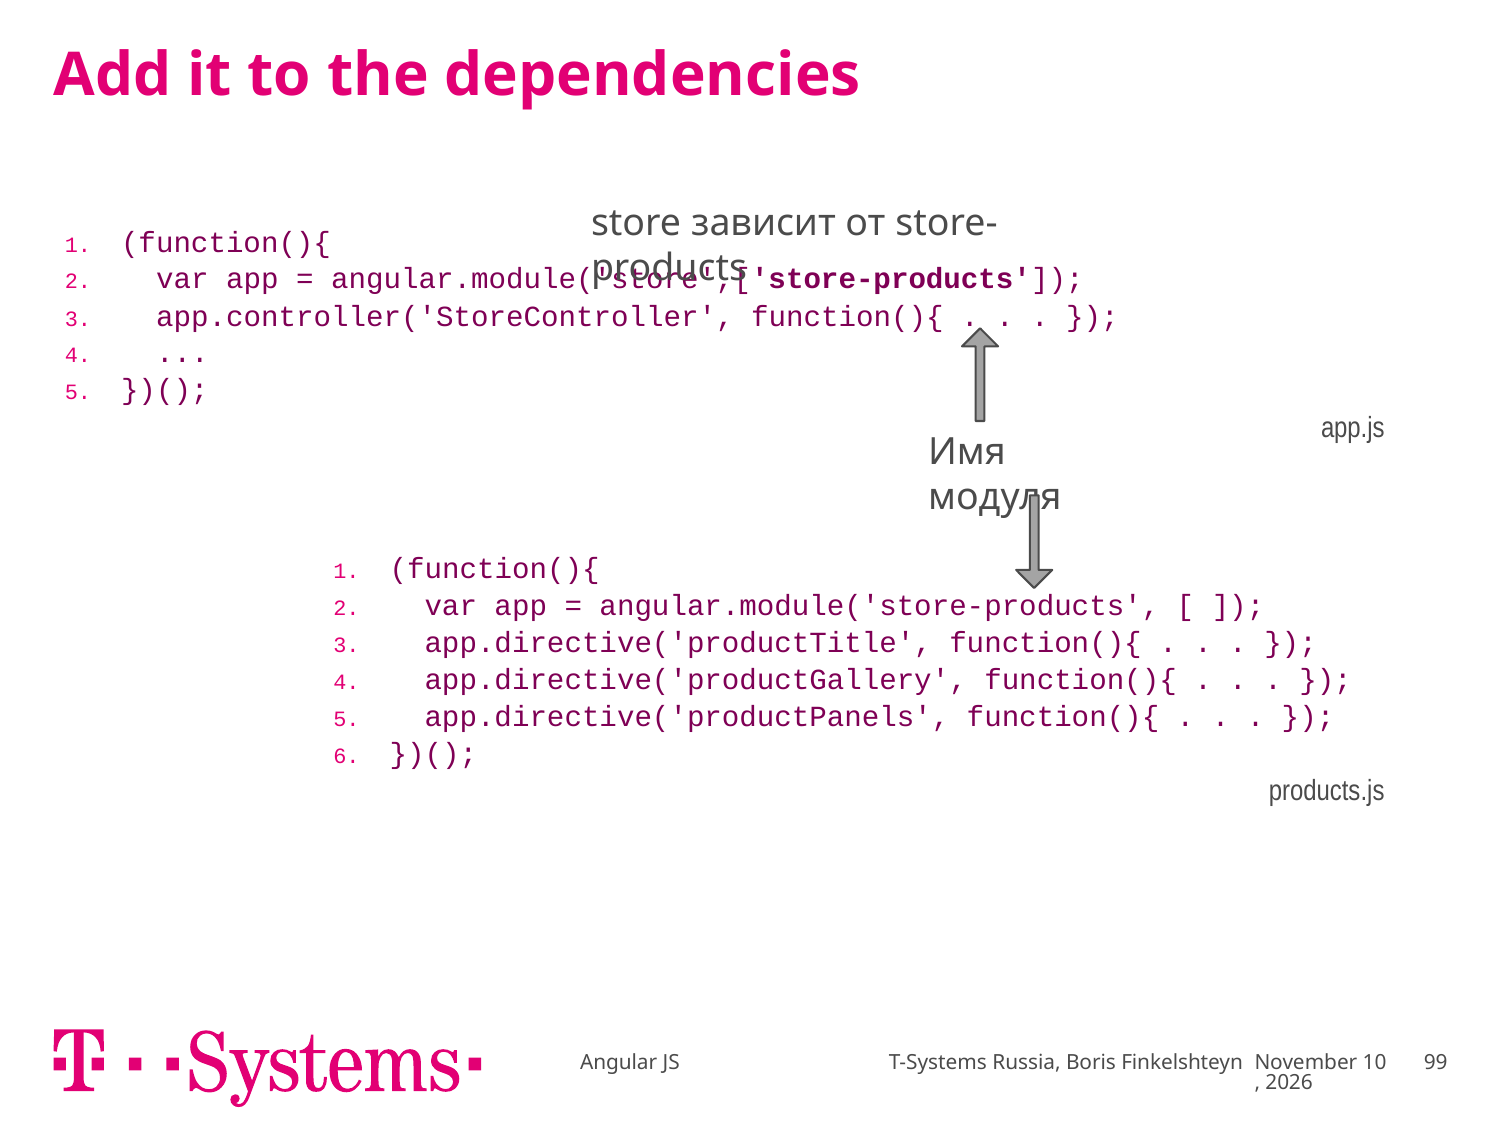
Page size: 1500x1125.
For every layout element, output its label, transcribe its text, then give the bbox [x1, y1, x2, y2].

title Add it to the dependencies [53, 43, 1447, 132]
table_header (function(){ var app = angular.module('store-products', [ ]); app.directive('productTitle', function(){ . . . }); app.directive('productGallery', function(){ . . . }); app.directive('productPanels', function(){ . . . }); })(); products.js [318, 547, 1400, 814]
text_box [1016, 495, 1053, 589]
text_box store зависит от store-products [579, 192, 1084, 294]
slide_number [1254, 1038, 1389, 1087]
table_header (function(){ var app = angular.module('store',['store-products']); app.controller('StoreController', function(){ . . . }); ... })(); app.js [50, 221, 1400, 451]
text_box [962, 328, 999, 422]
text_box Имя модуля [916, 420, 1116, 523]
footer Angular JS T-Systems Russia, Boris Finkelshteyn [567, 1038, 1244, 1087]
slide_number 99 [1399, 1038, 1448, 1087]
